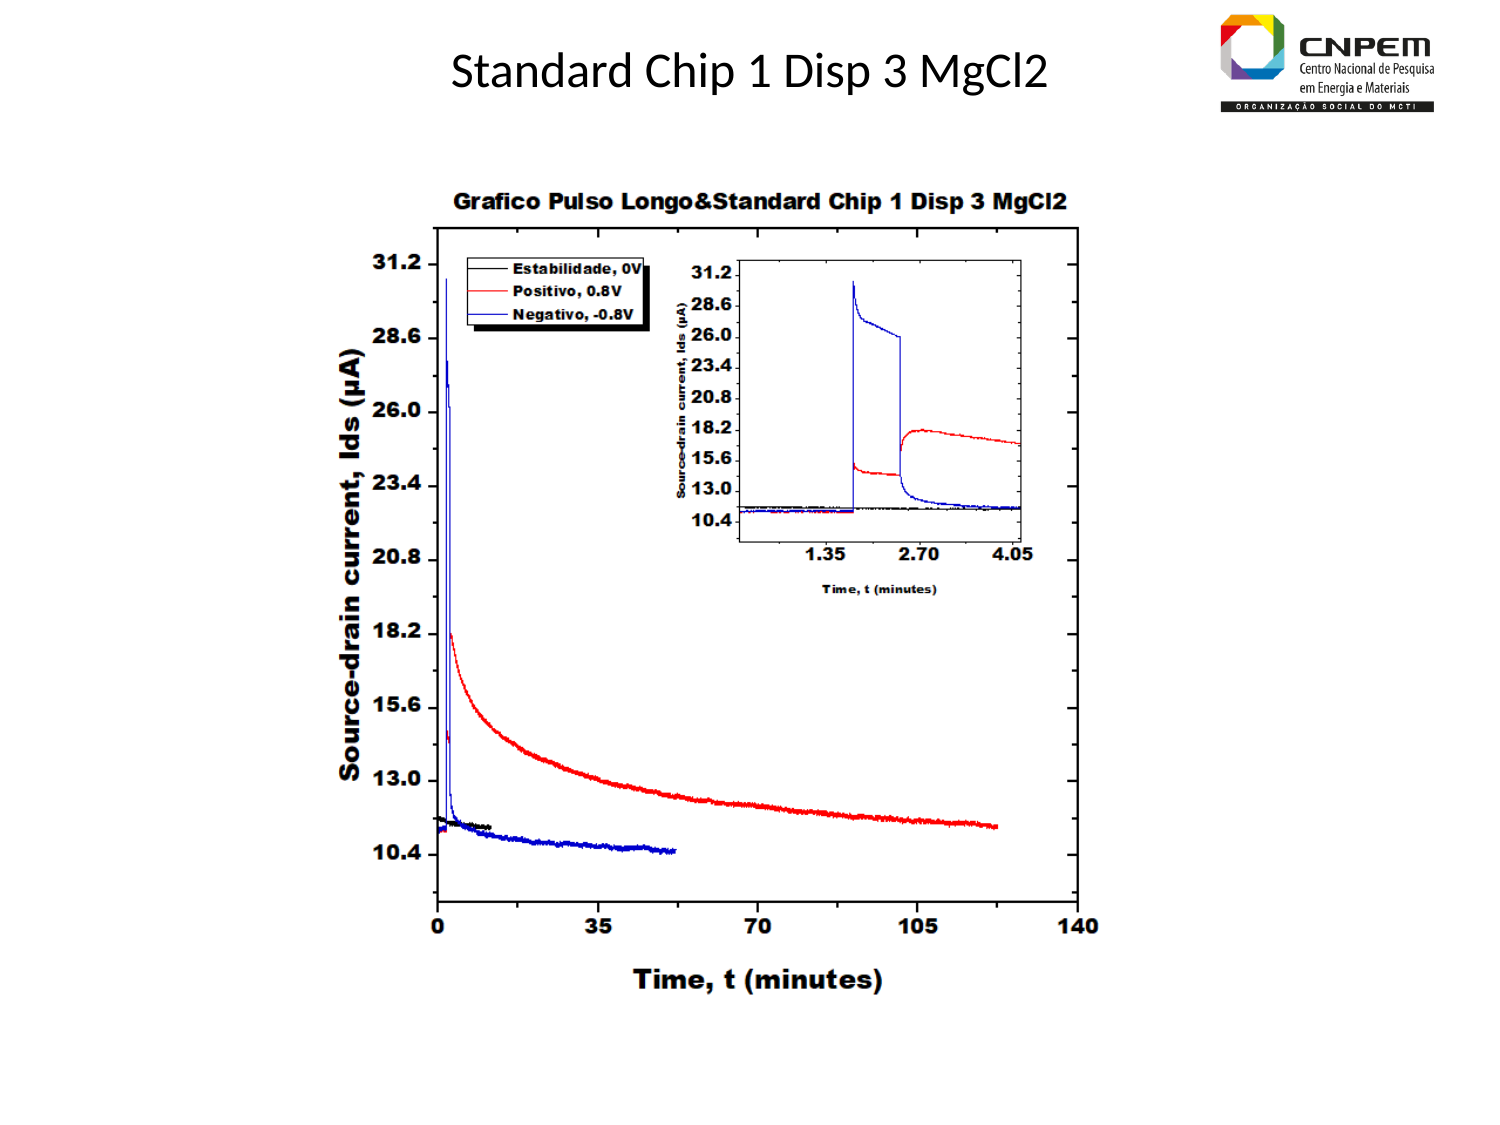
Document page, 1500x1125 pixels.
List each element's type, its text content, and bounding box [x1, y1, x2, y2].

text_box Standard Chip 1 Disp 3 MgCl2 [436, 29, 1064, 105]
picture [269, 1, 1454, 1058]
